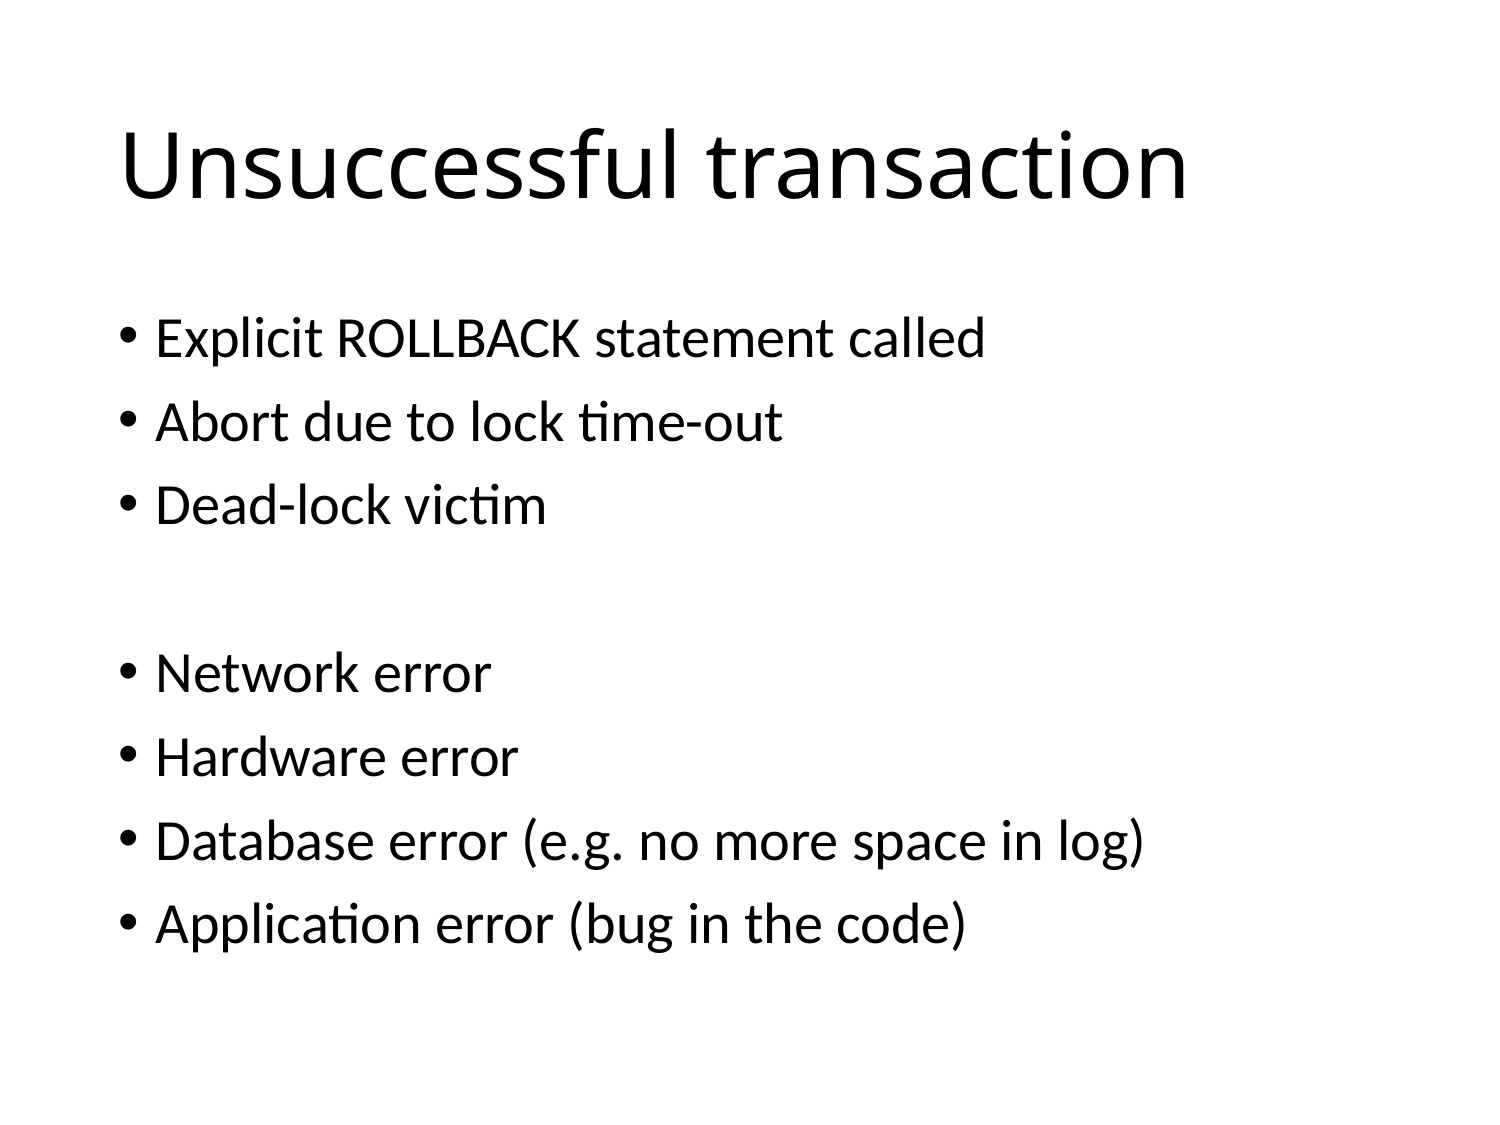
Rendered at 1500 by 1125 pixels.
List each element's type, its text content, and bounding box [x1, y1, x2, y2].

list Explicit ROLLBACK statement called Abort due to lock time-out Dead-lock victim Network error Hardware error Database error (e.g. no more space in log) Application error (bug in the code) [103, 299, 1397, 1014]
title Unsuccessful transaction [103, 59, 1397, 278]
